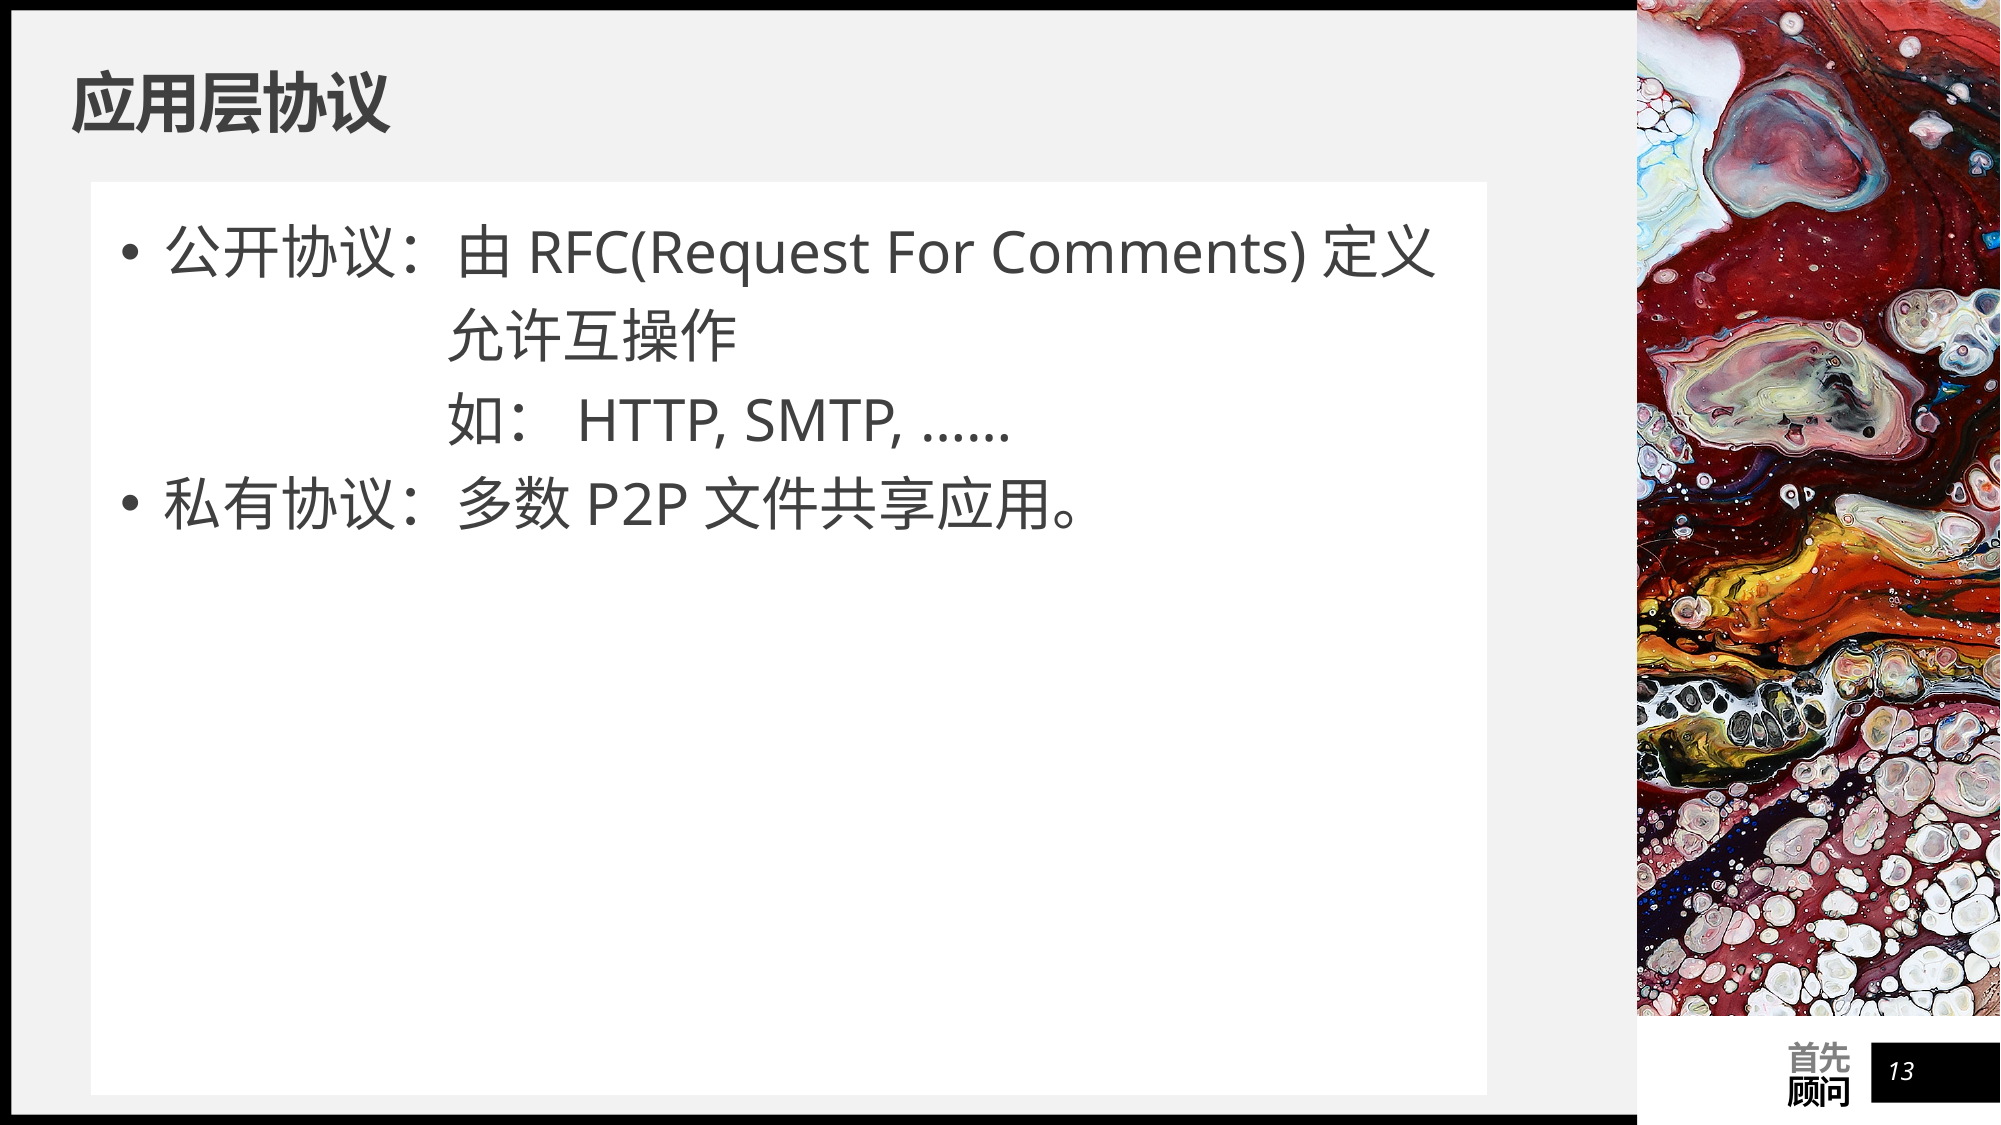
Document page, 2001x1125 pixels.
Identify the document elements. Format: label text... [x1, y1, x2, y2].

title 应用层协议 [70, 70, 1569, 142]
list 公开协议：由RFC(Request For Comments)定义 允许互操作 如：HTTP, SMTP, …… 私有协议：多数P2P文件共享应用。 [90, 181, 1487, 1096]
slide_number 13 [1877, 1050, 1924, 1096]
picture [1637, 0, 2000, 1016]
